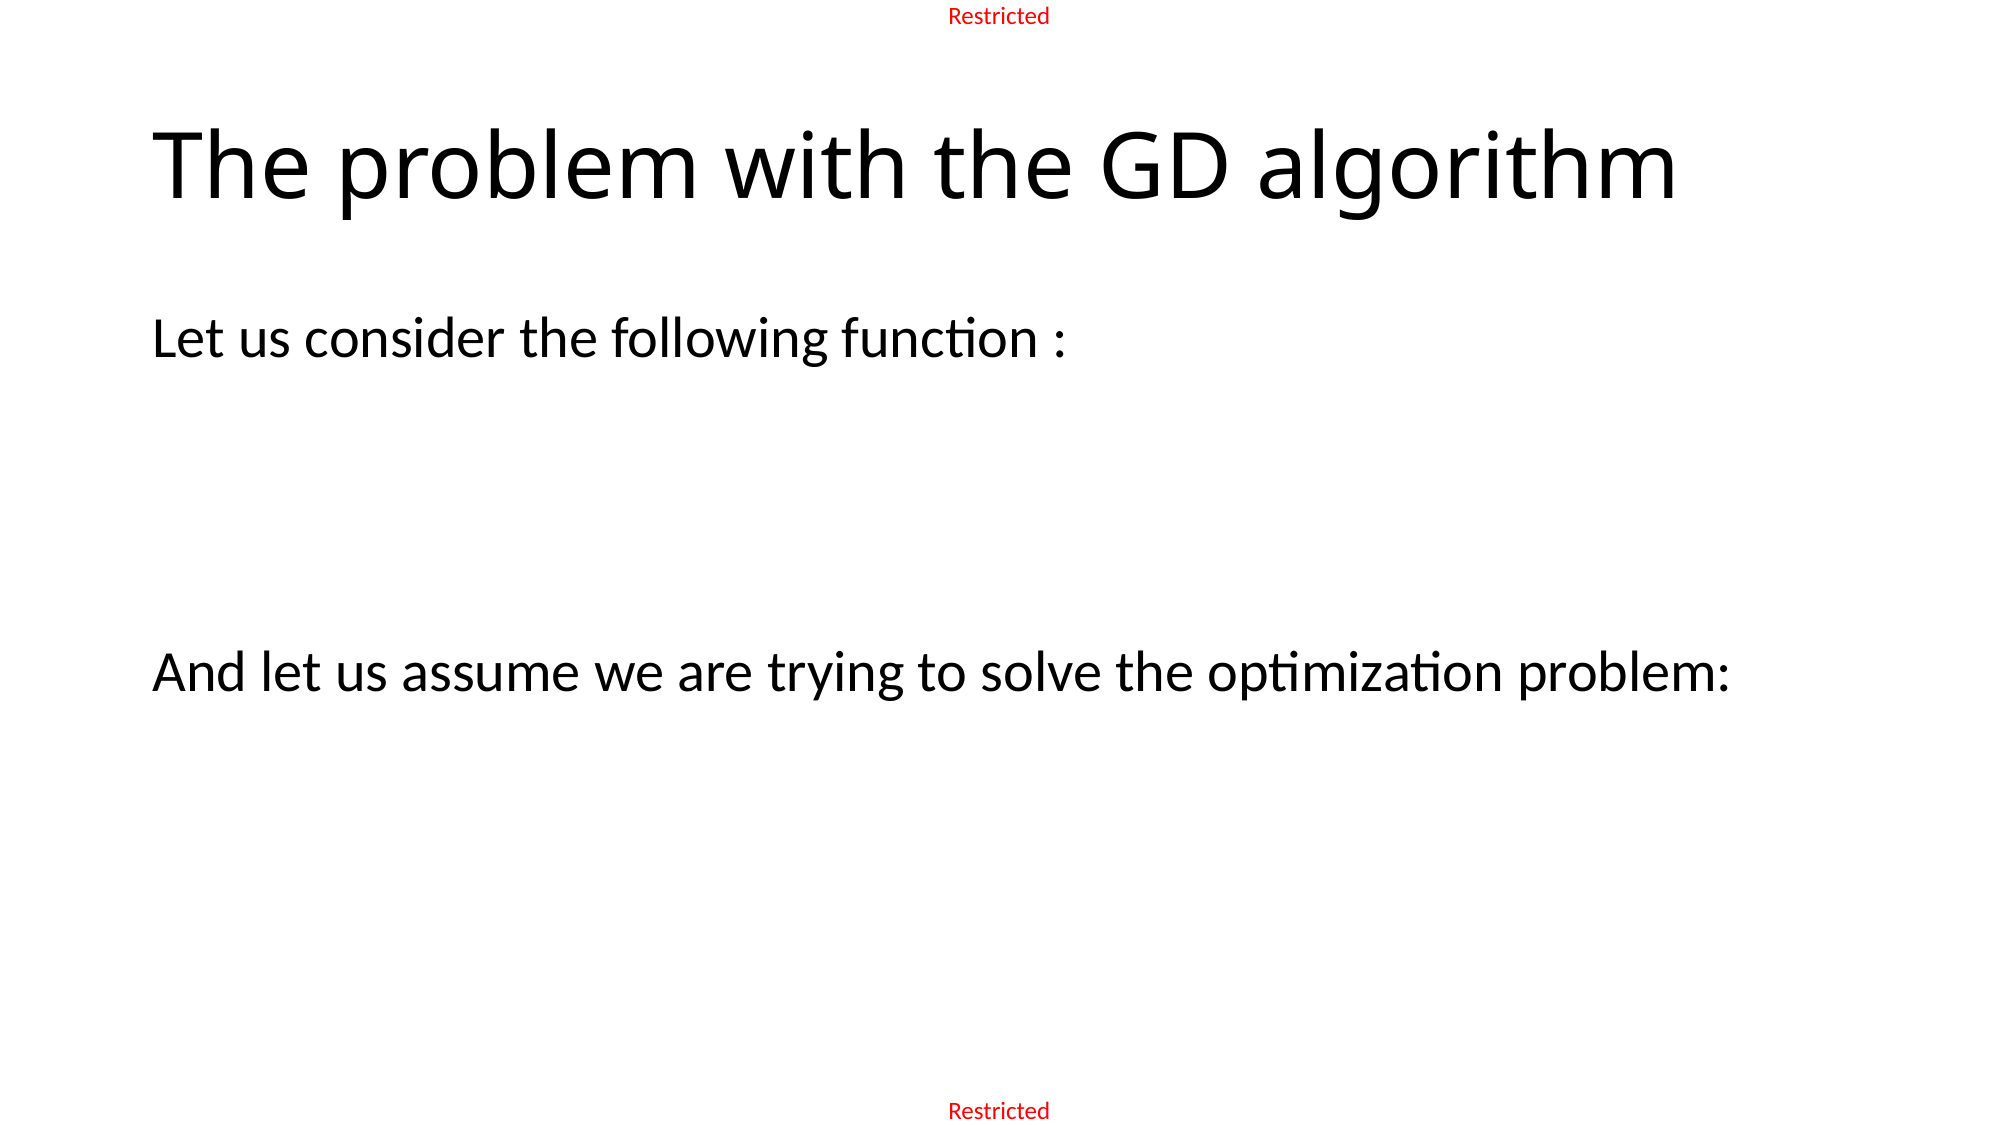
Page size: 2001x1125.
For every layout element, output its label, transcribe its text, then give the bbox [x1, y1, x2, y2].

title The problem with the GD algorithm [137, 59, 1863, 278]
